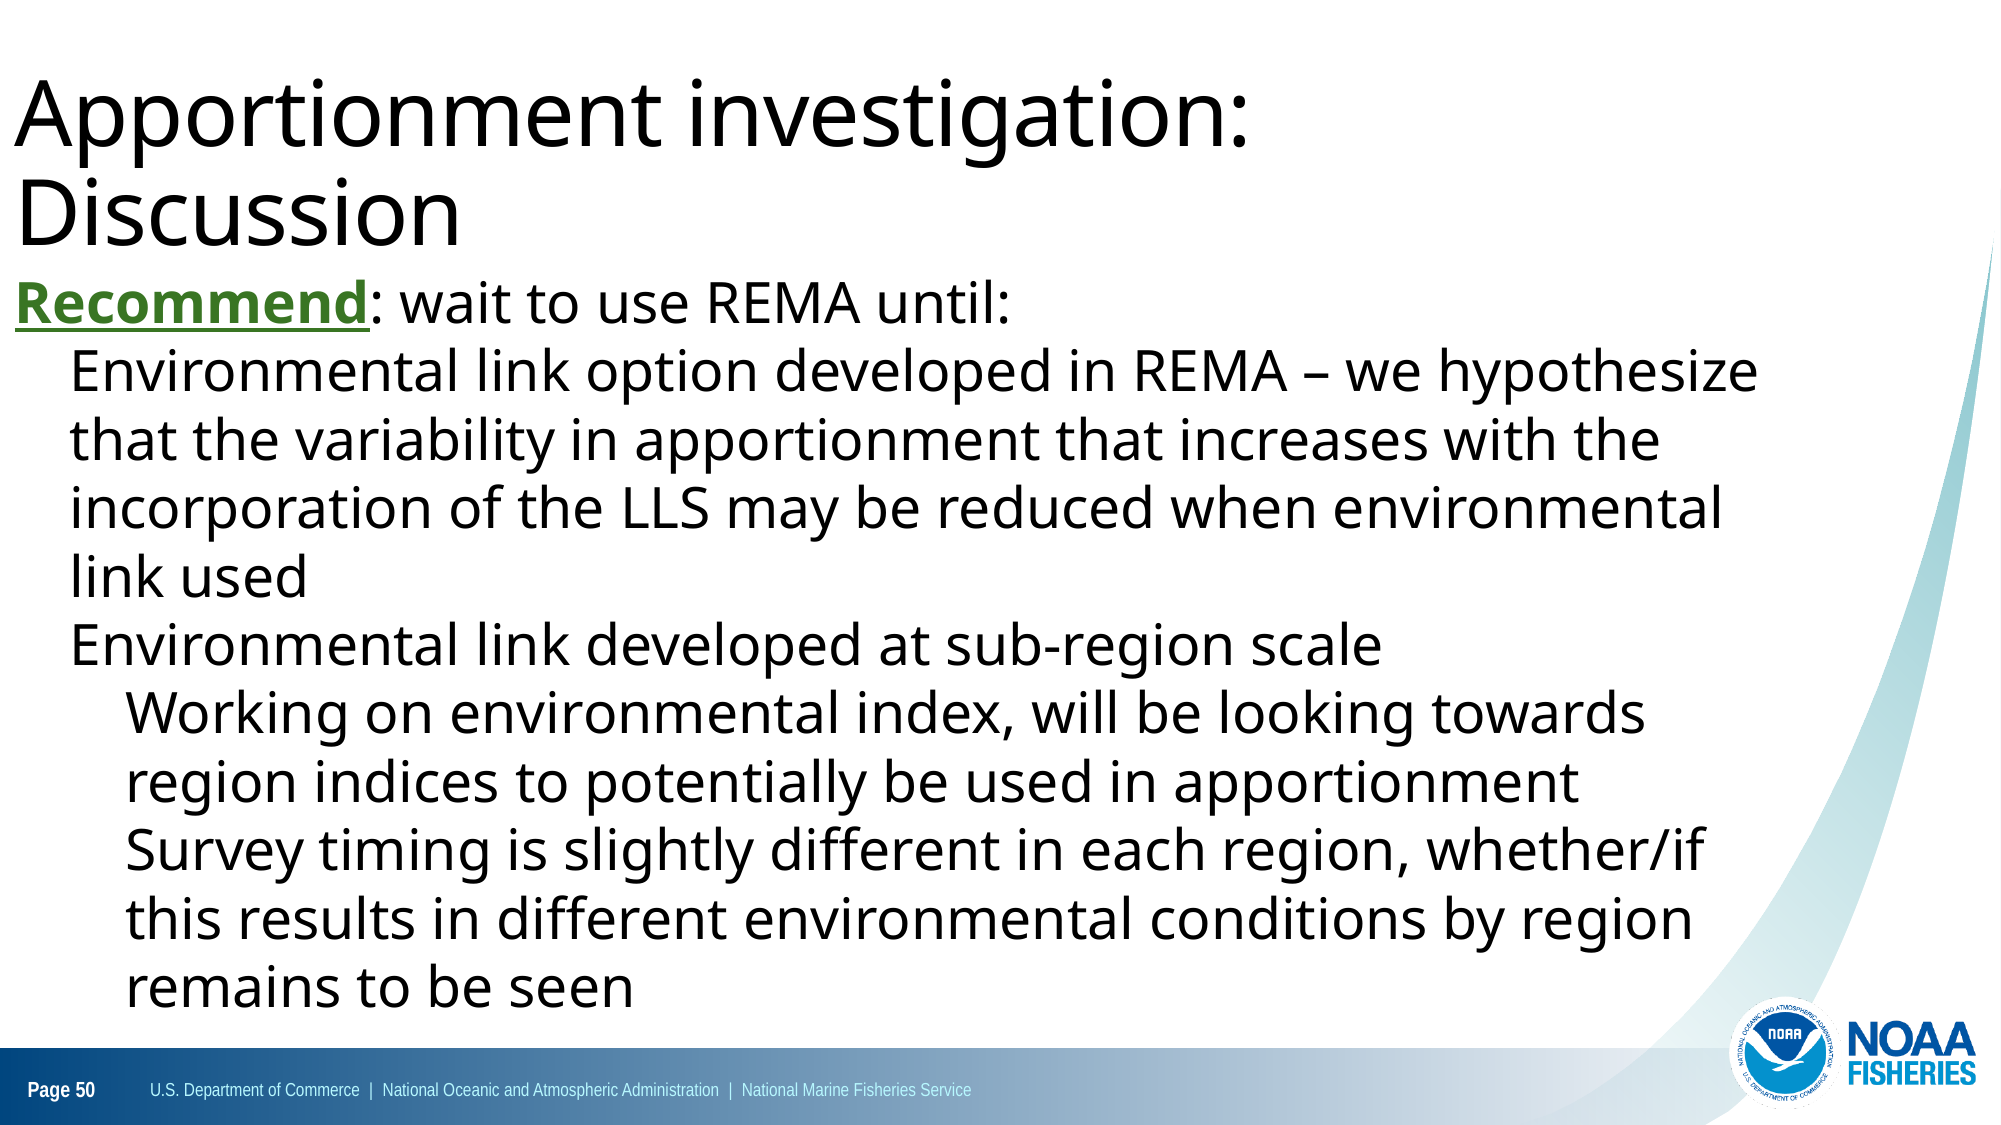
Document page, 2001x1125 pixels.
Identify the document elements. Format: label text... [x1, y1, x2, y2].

list Recommend: wait to use REMA until: Environmental link option developed in REMA – we hypothesize that the variability in apportionment that increases with the incorporation of the LLS may be reduced when environmental link used Environmental link developed at sub-region scale Working on environmental index, will be looking towards region indices to potentially be used in apportionment Survey timing is slightly different in each region, whether/if this results in different environmental conditions by region remains to be seen [0, 258, 1803, 1028]
picture [1729, 996, 1976, 1109]
title Apportionment investigation: Discussion [0, 59, 1725, 258]
picture [1966, 1065, 1976, 1073]
